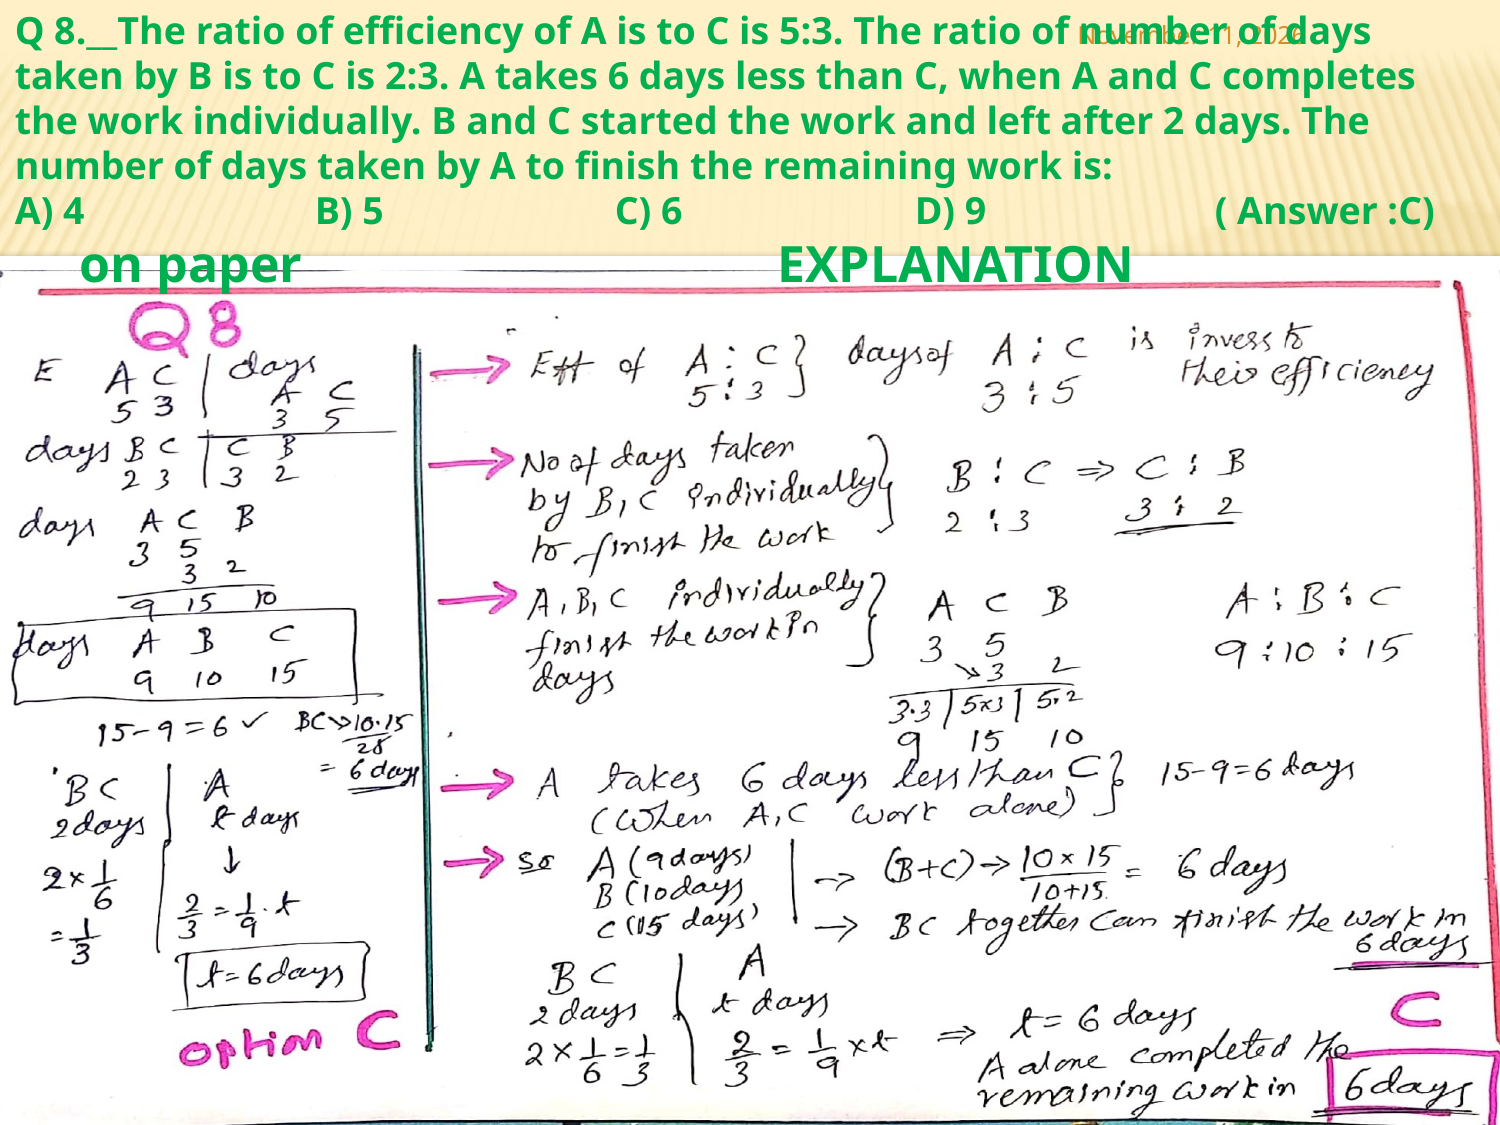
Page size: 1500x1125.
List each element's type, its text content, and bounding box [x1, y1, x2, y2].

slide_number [1062, 12, 1475, 60]
picture [0, 269, 1500, 1125]
text_box Q 8.__The ratio of efficiency of A is to C is 5:3. The ratio of number of days taken by B is to C is 2:3. A takes 6 days less than C, when A and C completes the work individually. B and C started the work and left after 2 days. The number of days taken by A to finish the remaining work is: A) 4 B) 5 C) 6 D) 9 ( Answer :C) on paper EXPLANATION [0, 0, 1500, 269]
